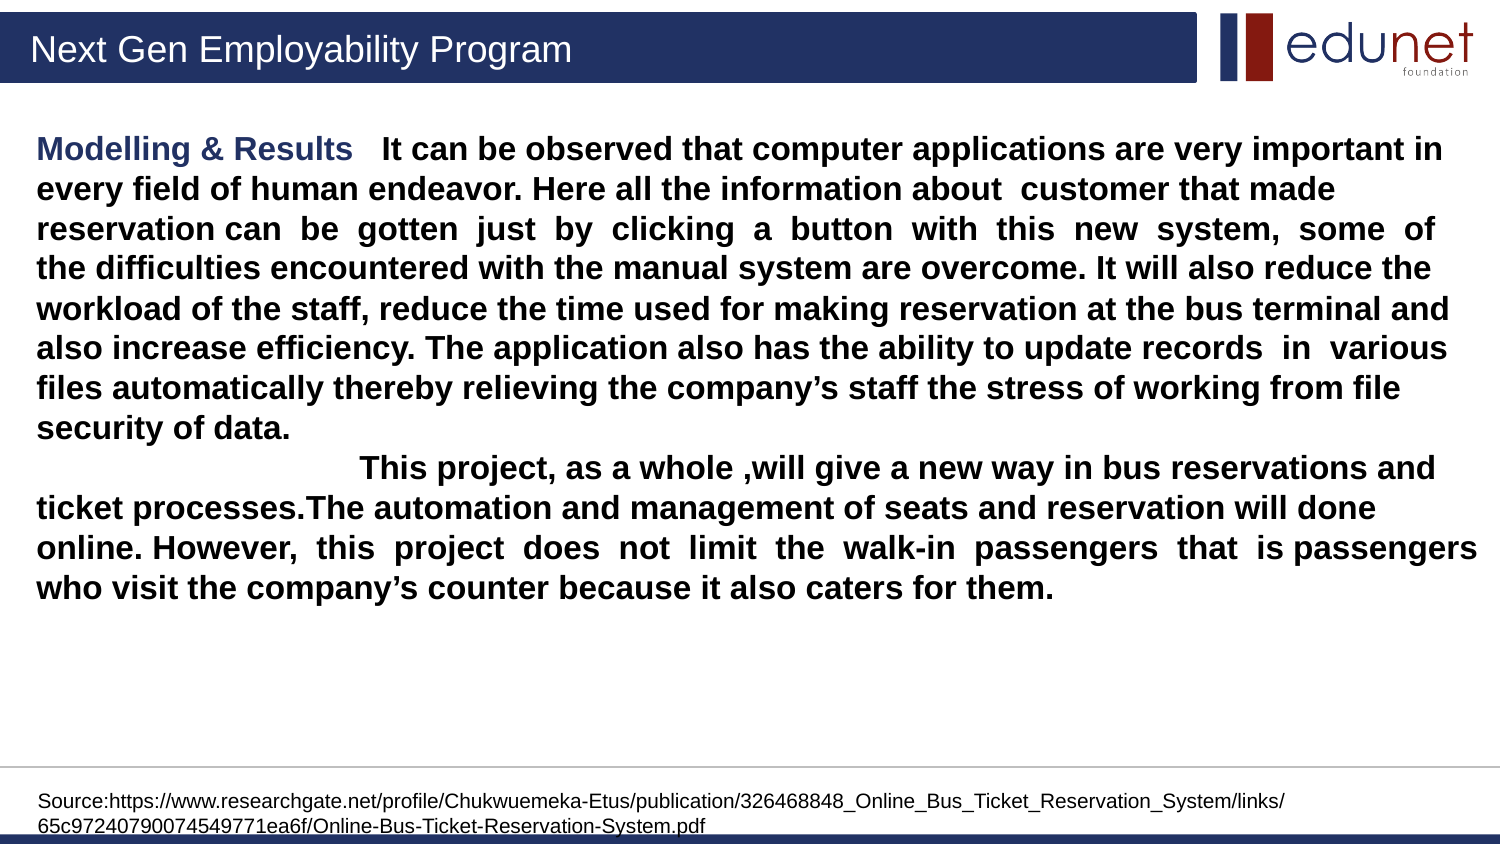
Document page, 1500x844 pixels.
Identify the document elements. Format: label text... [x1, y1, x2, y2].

title Modelling & Results It can be observed that computer applications are very important in every field of human endeavor. Here all the information about customer that made reservation can be gotten just by clicking a button with this new system, some of the difficulties encountered with the manual system are overcome. It will also reduce the workload of the staff, reduce the time used for making reservation at the bus terminal and also increase efficiency. The application also has the ability to update records in various files automatically thereby relieving the company’s staff the stress of working from file security of data. This project, as a whole ,will give a new way in bus reservations and ticket processes.The automation and management of seats and reservation will done online. However, this project does not limit the walk-in passengers that is passengers who visit the company’s counter because it also caters for them. [21, 111, 1500, 750]
text_box Source:https://www.researchgate.net/profile/Chukwuemeka-Etus/publication/326468848_Online_Bus_Ticket_Reservation_System/links/65c97240790074549771ea6f/Online-Bus-Ticket-Reservation-System.pdf [22, 776, 1487, 831]
picture [1279, 14, 1482, 83]
